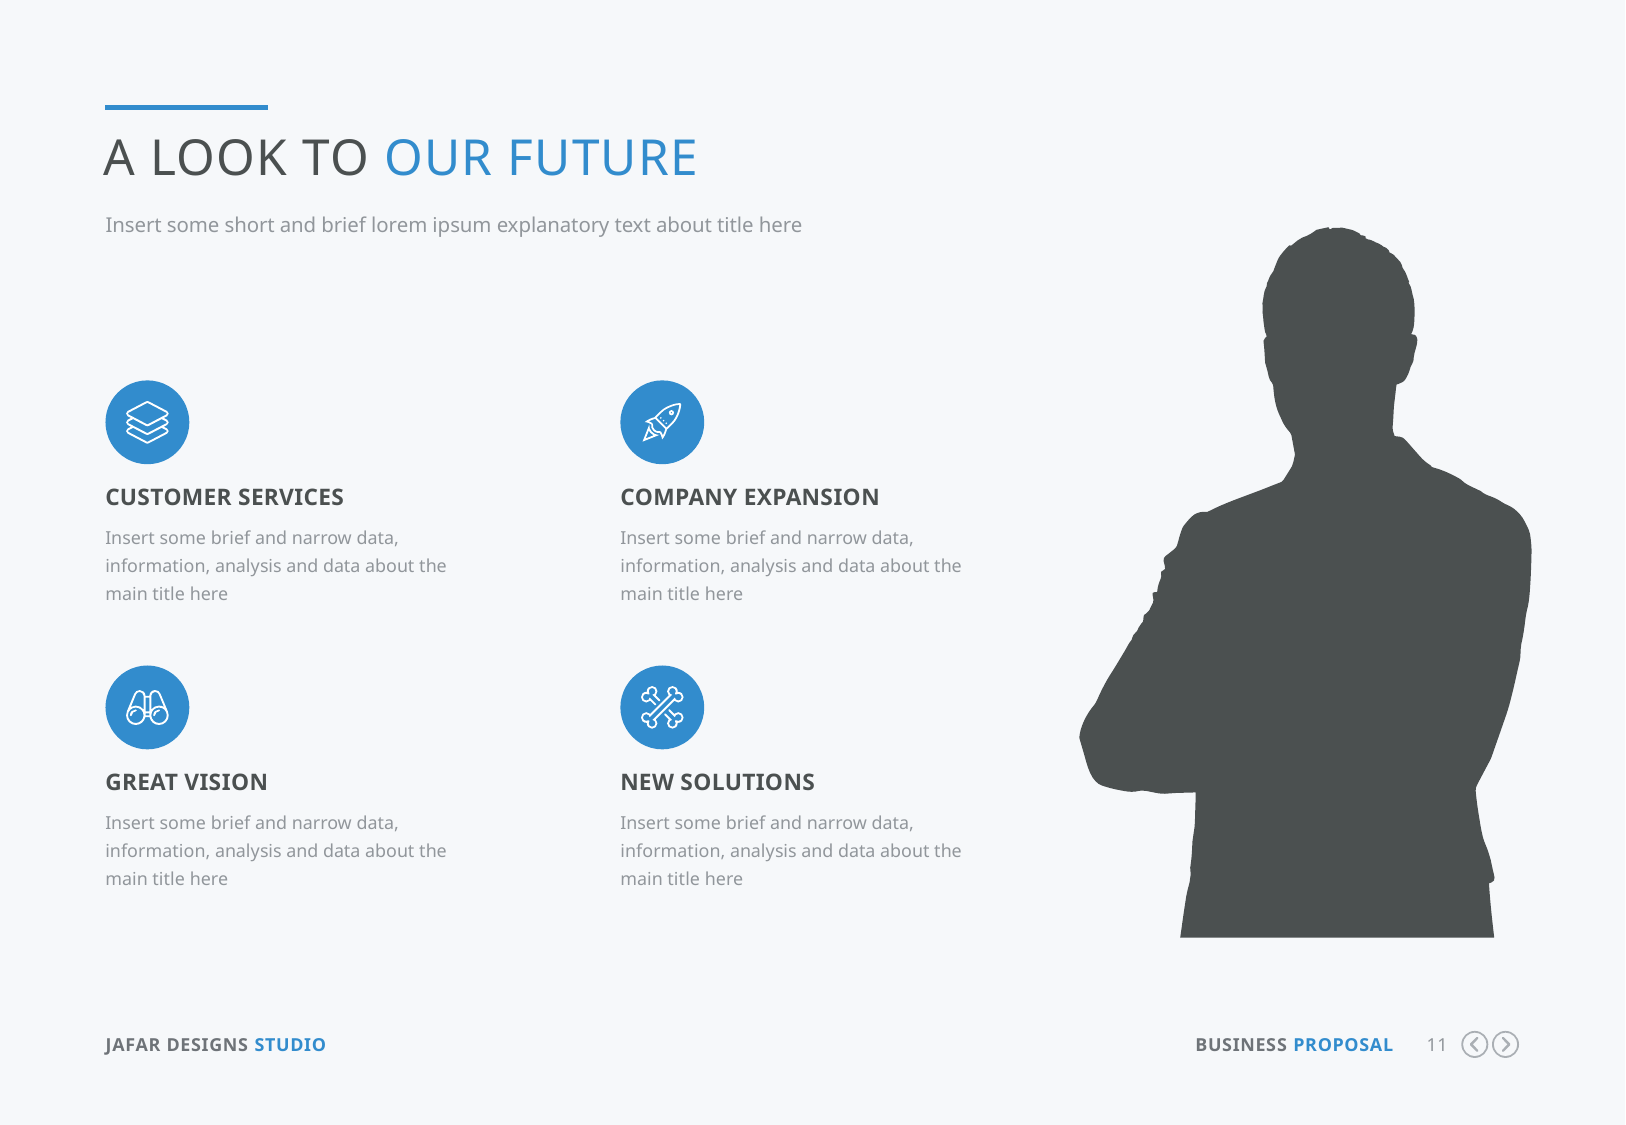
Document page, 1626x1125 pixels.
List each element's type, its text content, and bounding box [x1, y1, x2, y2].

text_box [620, 380, 705, 465]
text_box [1079, 227, 1532, 938]
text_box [105, 482, 481, 577]
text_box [620, 482, 996, 577]
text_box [105, 665, 190, 750]
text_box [620, 665, 705, 750]
list Insert some short and brief lorem ipsum explanatory text about title here [105, 209, 1519, 241]
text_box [105, 767, 481, 862]
list A look to Our Future [103, 125, 1518, 188]
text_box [105, 380, 190, 465]
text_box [620, 767, 996, 862]
